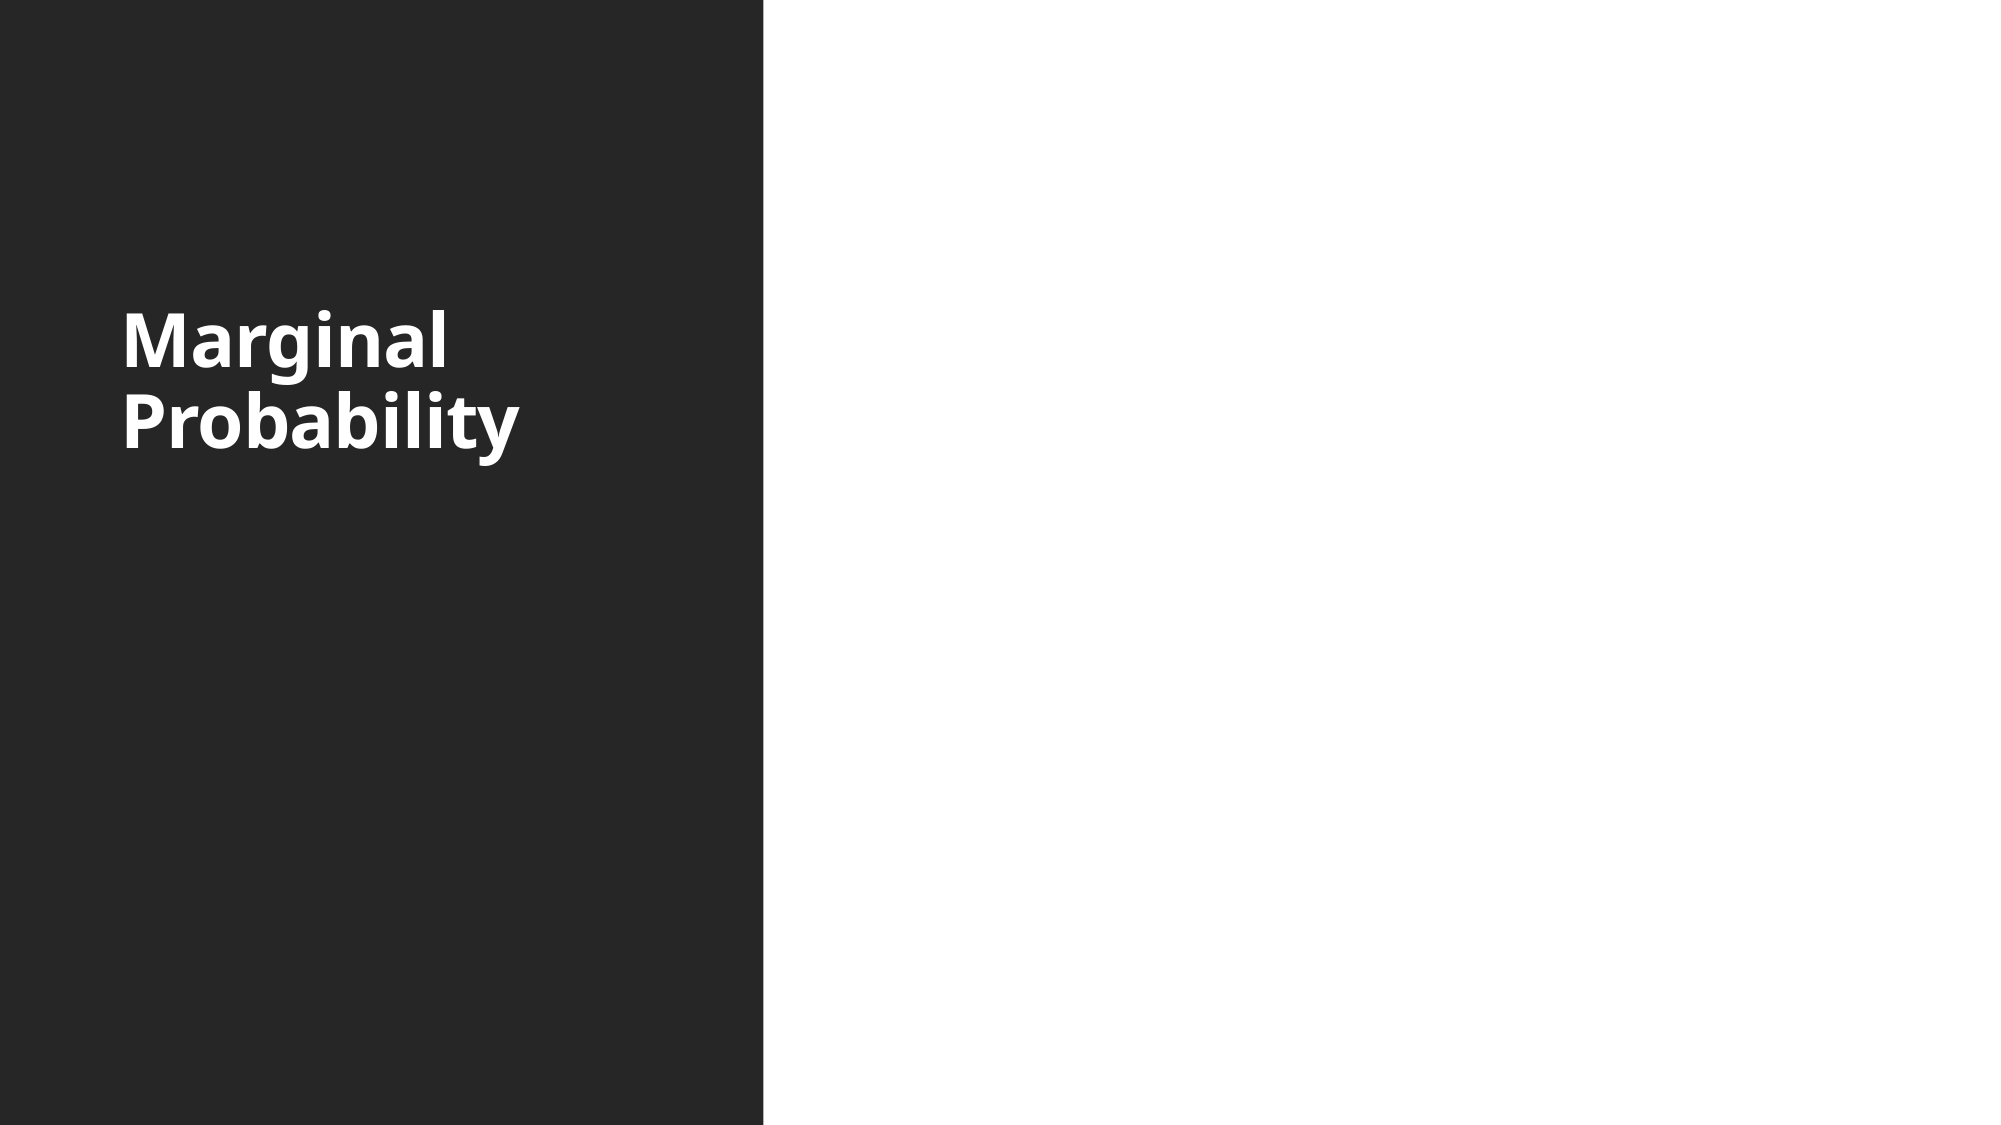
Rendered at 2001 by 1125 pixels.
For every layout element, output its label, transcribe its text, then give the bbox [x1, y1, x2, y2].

title Marginal Probability [105, 128, 683, 473]
